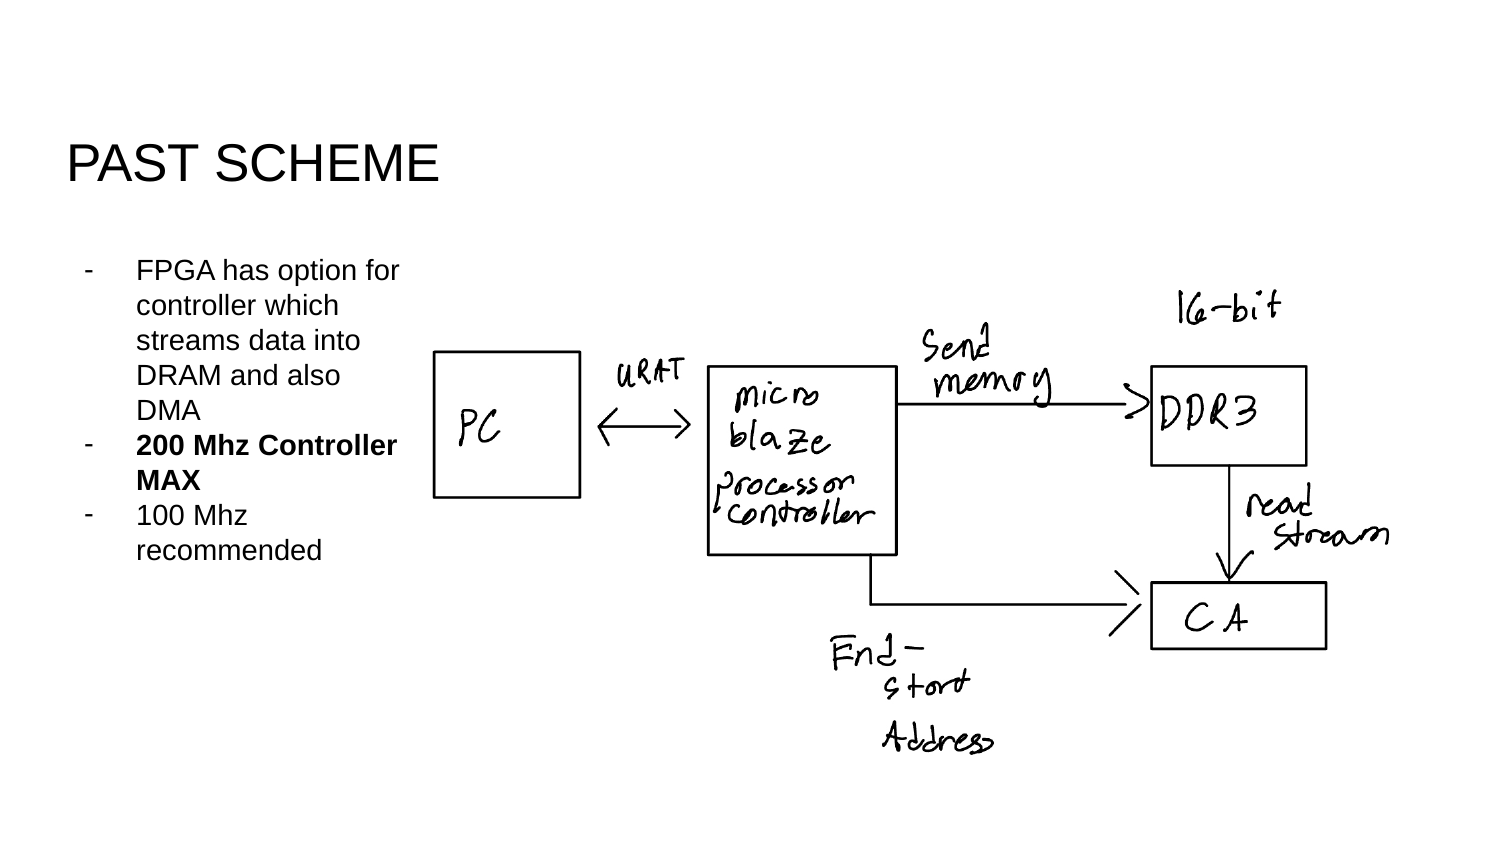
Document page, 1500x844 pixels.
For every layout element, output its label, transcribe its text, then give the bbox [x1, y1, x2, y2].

title PAST SCHEME [51, 113, 1449, 208]
text_box FPGA has option for controller which streams data into DRAM and also DMA 200 Mhz Controller MAX 100 Mhz recommended [46, 236, 418, 779]
picture [416, 256, 1462, 780]
